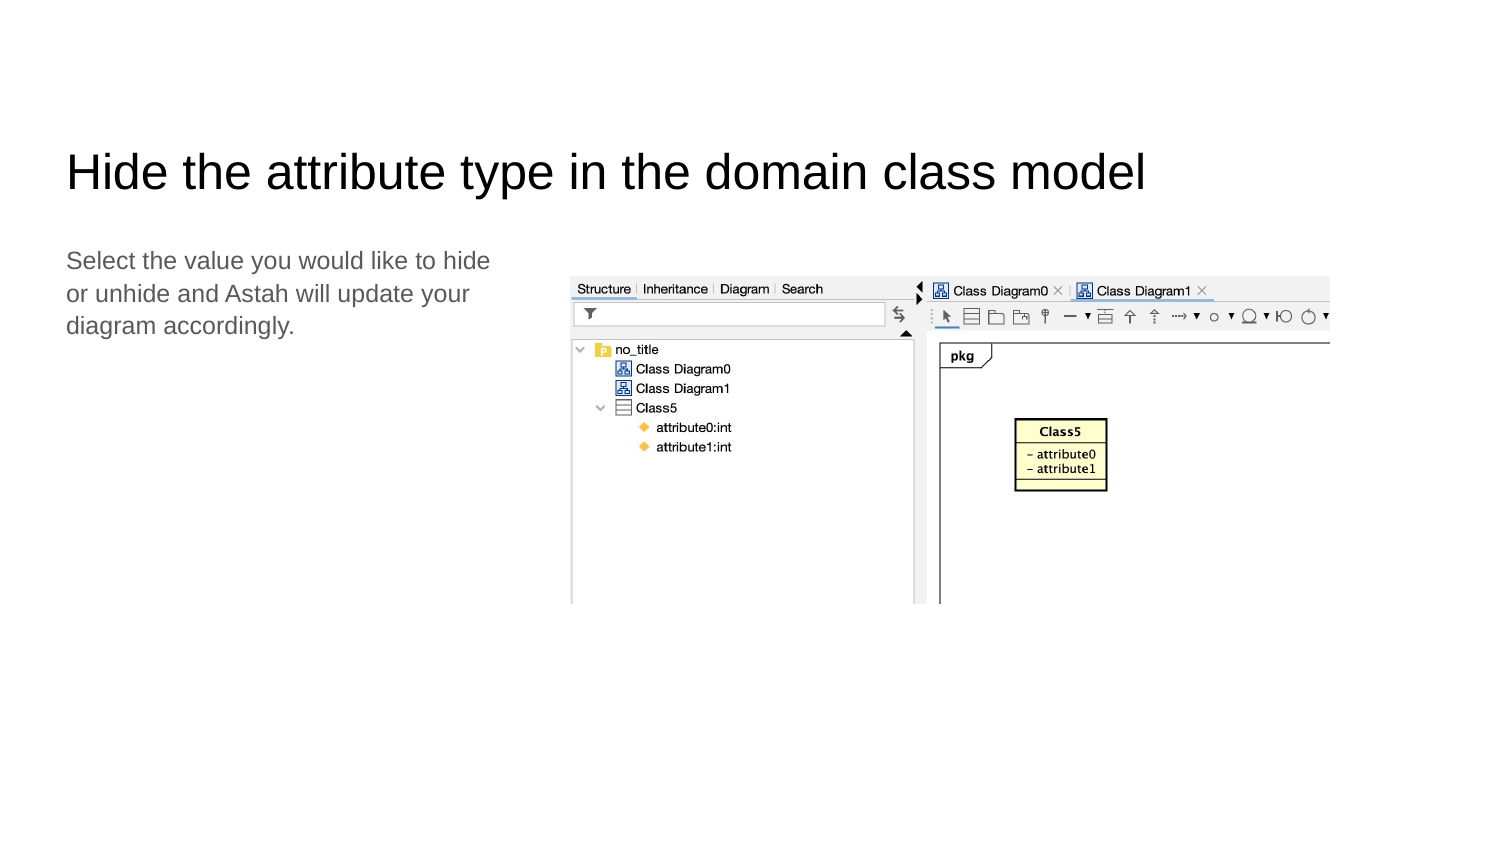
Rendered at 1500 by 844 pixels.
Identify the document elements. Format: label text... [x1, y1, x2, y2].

list Select the value you would like to hide or unhide and Astah will update your diagram accordingly. [51, 227, 512, 750]
picture [569, 276, 1330, 604]
title Hide the attribute type in the domain class model [51, 91, 1215, 216]
